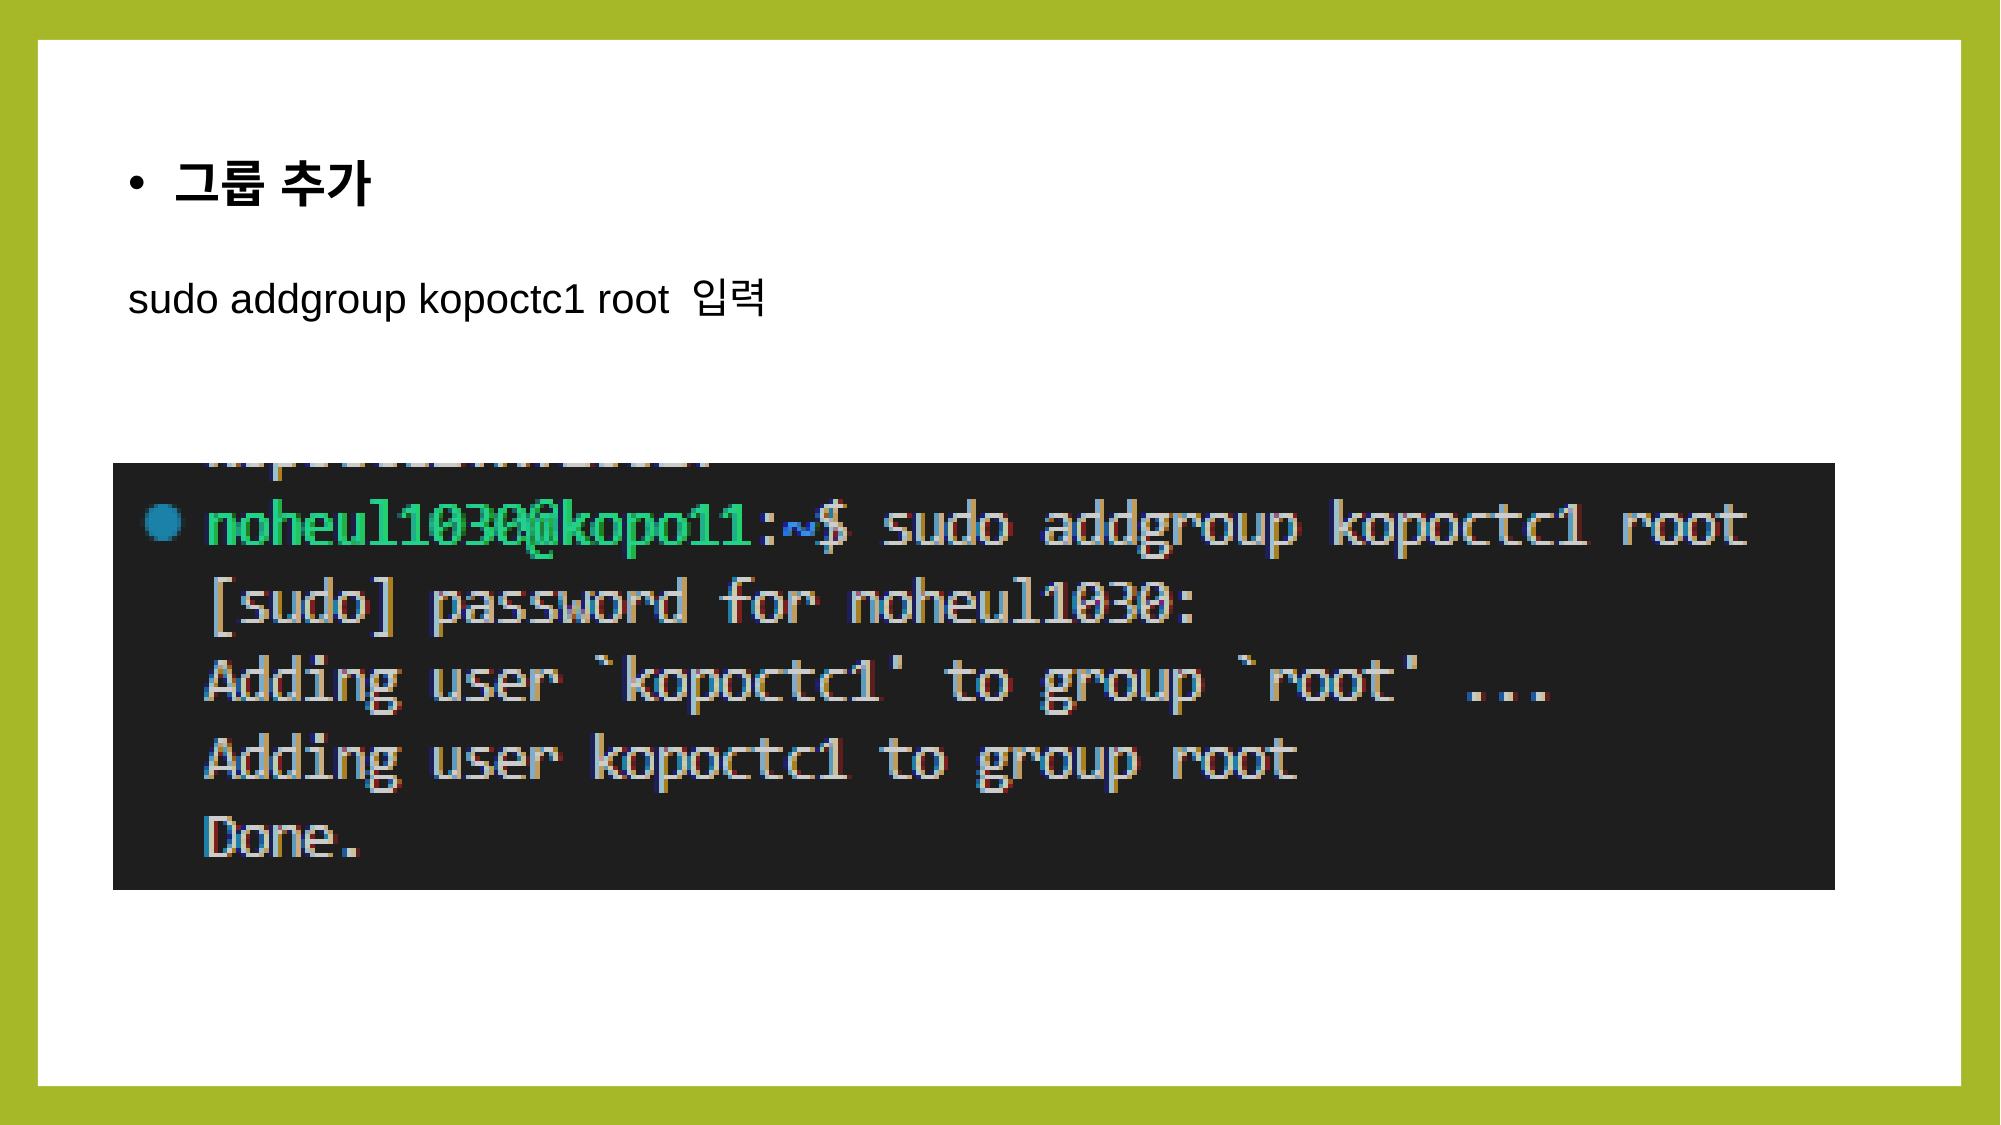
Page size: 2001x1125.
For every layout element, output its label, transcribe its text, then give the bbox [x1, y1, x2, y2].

text_box 그룹 추가 sudo addgroup kopoctc1 root 입력 [113, 144, 850, 330]
picture [112, 462, 1835, 891]
